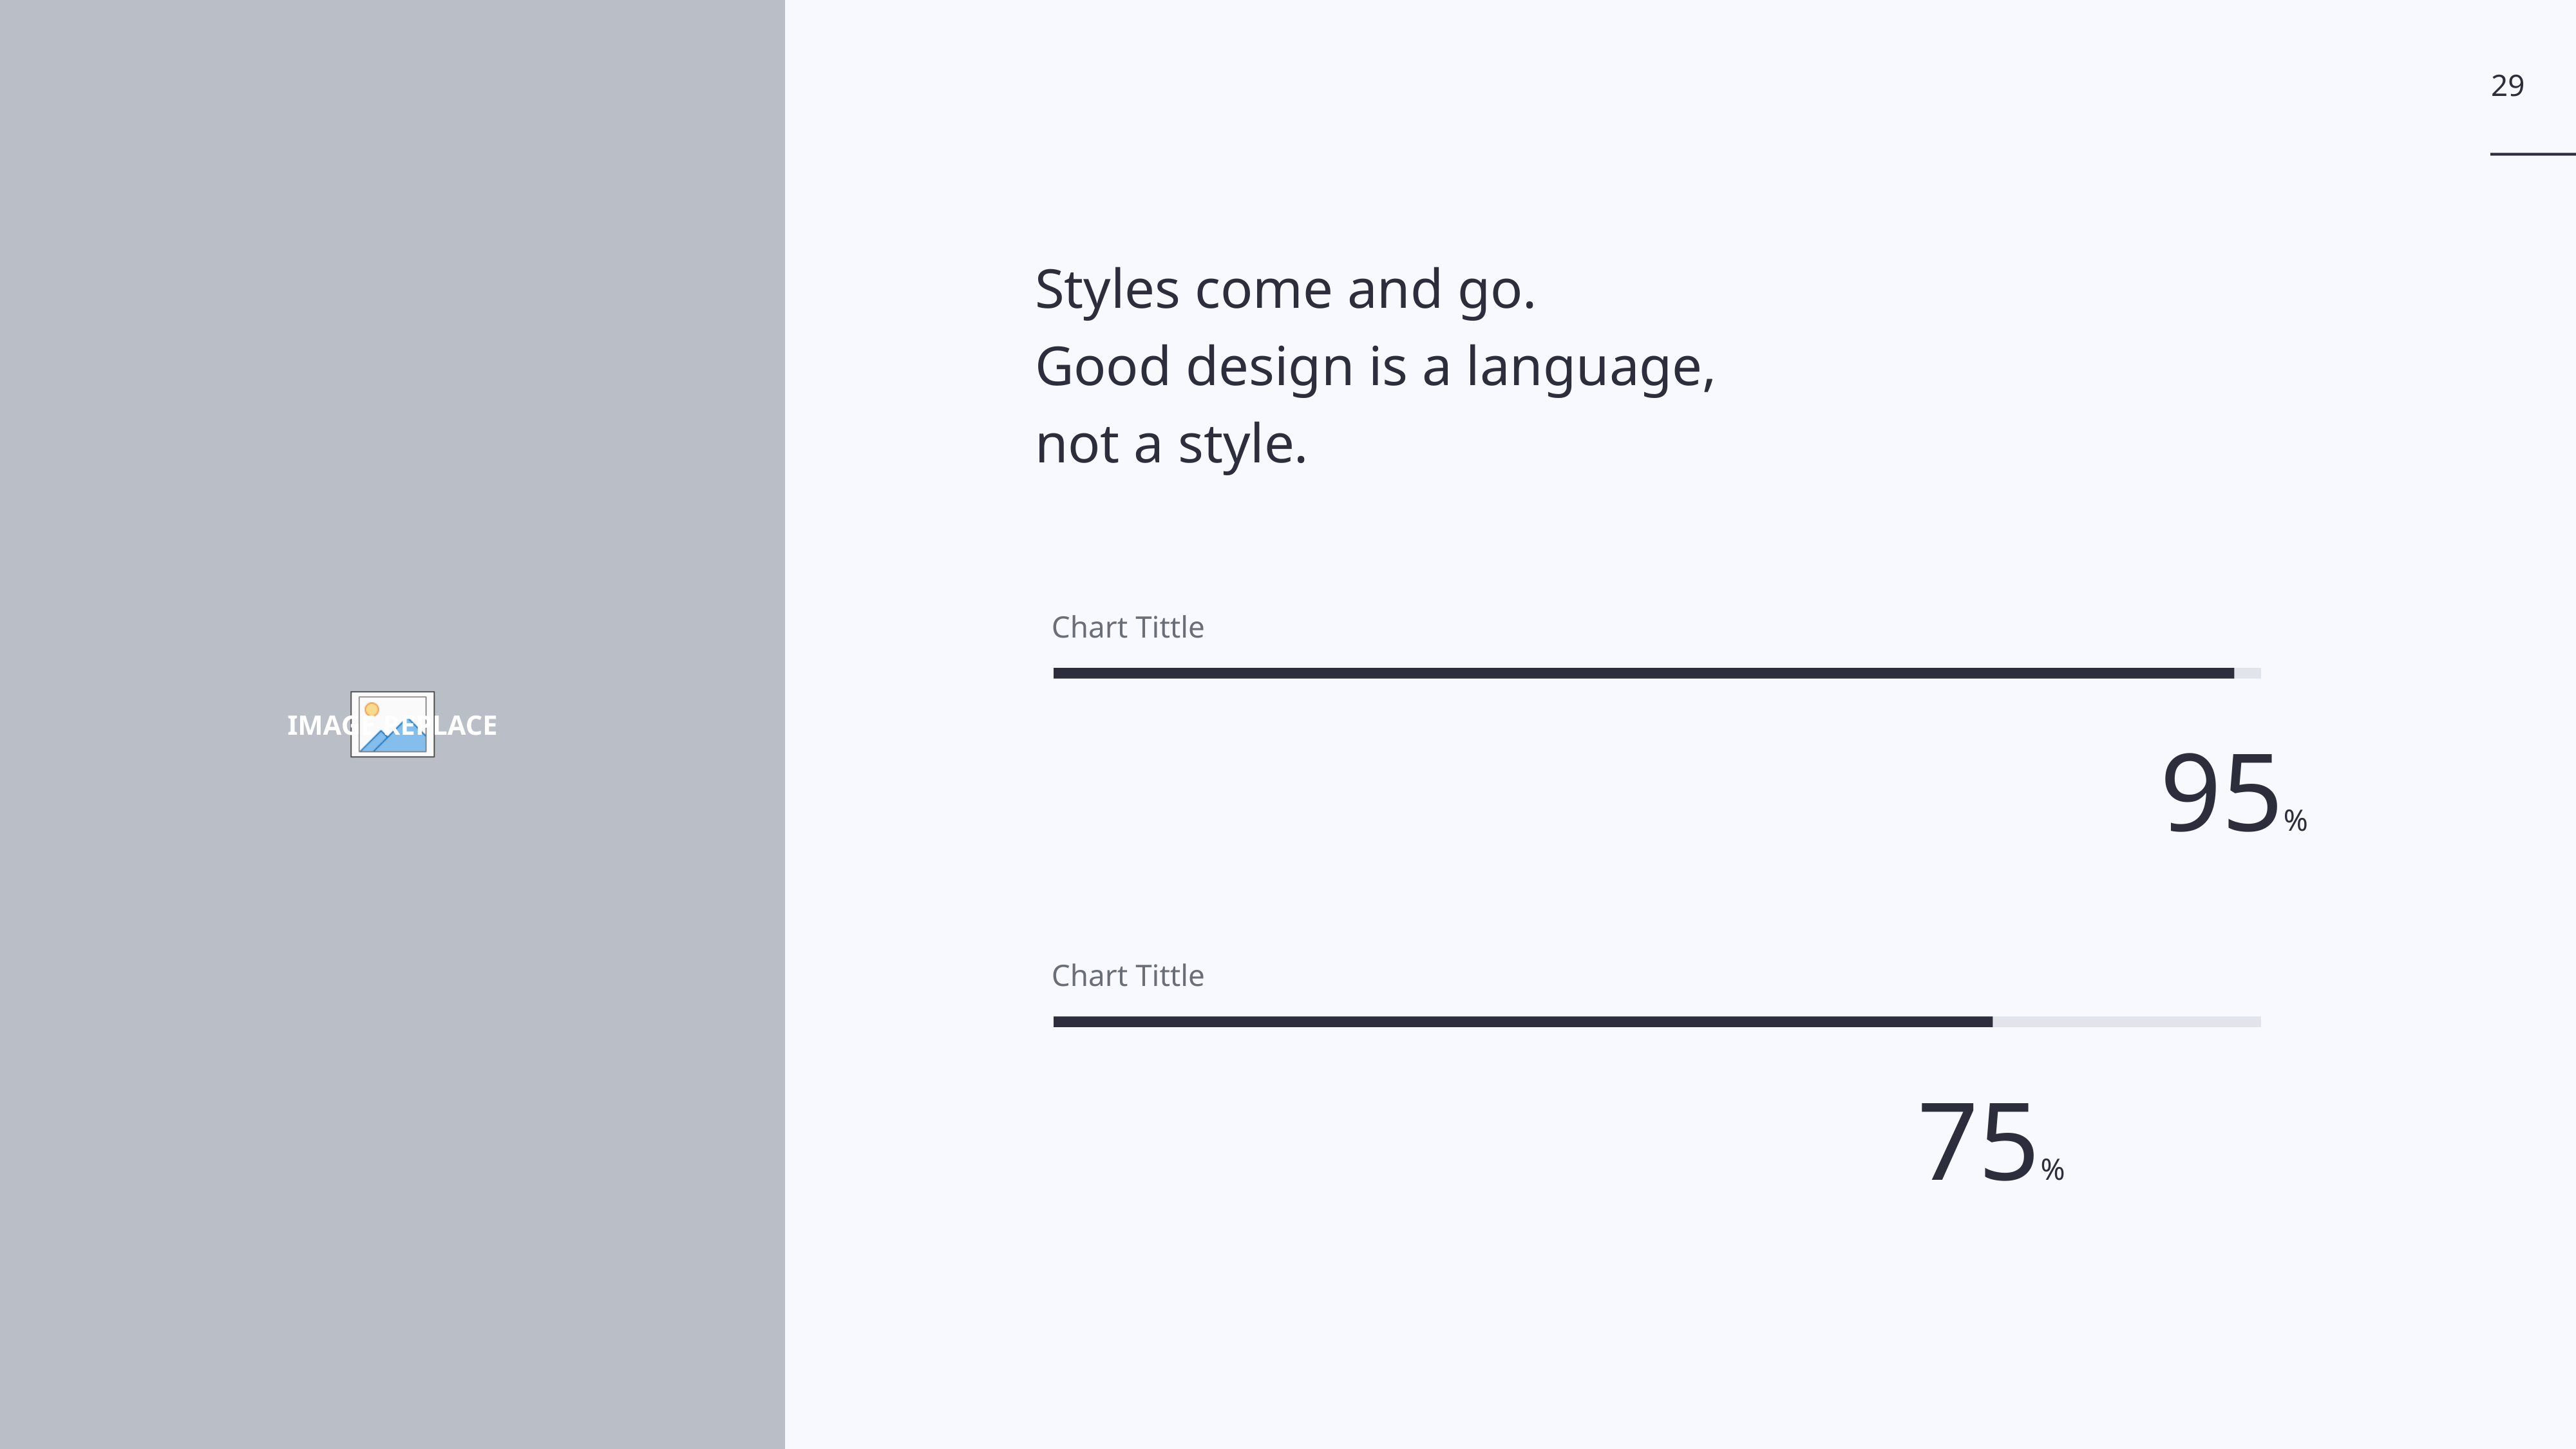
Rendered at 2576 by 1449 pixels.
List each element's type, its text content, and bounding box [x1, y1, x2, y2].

text_box Chart Tittle [1051, 590, 1206, 644]
text_box [1054, 1016, 1993, 1027]
text_box Chart Tittle [1051, 939, 1206, 992]
text_box [1054, 668, 2235, 679]
text_box 75% [1917, 1072, 2065, 1202]
text_box 95% [2160, 723, 2308, 853]
text_box [2235, 668, 2261, 679]
picture [0, 0, 786, 1449]
text_box [1993, 1016, 2261, 1027]
slide_number 29 [2490, 66, 2526, 106]
text_box Styles come and go. Good design is a language, not a style. [1035, 242, 1718, 474]
